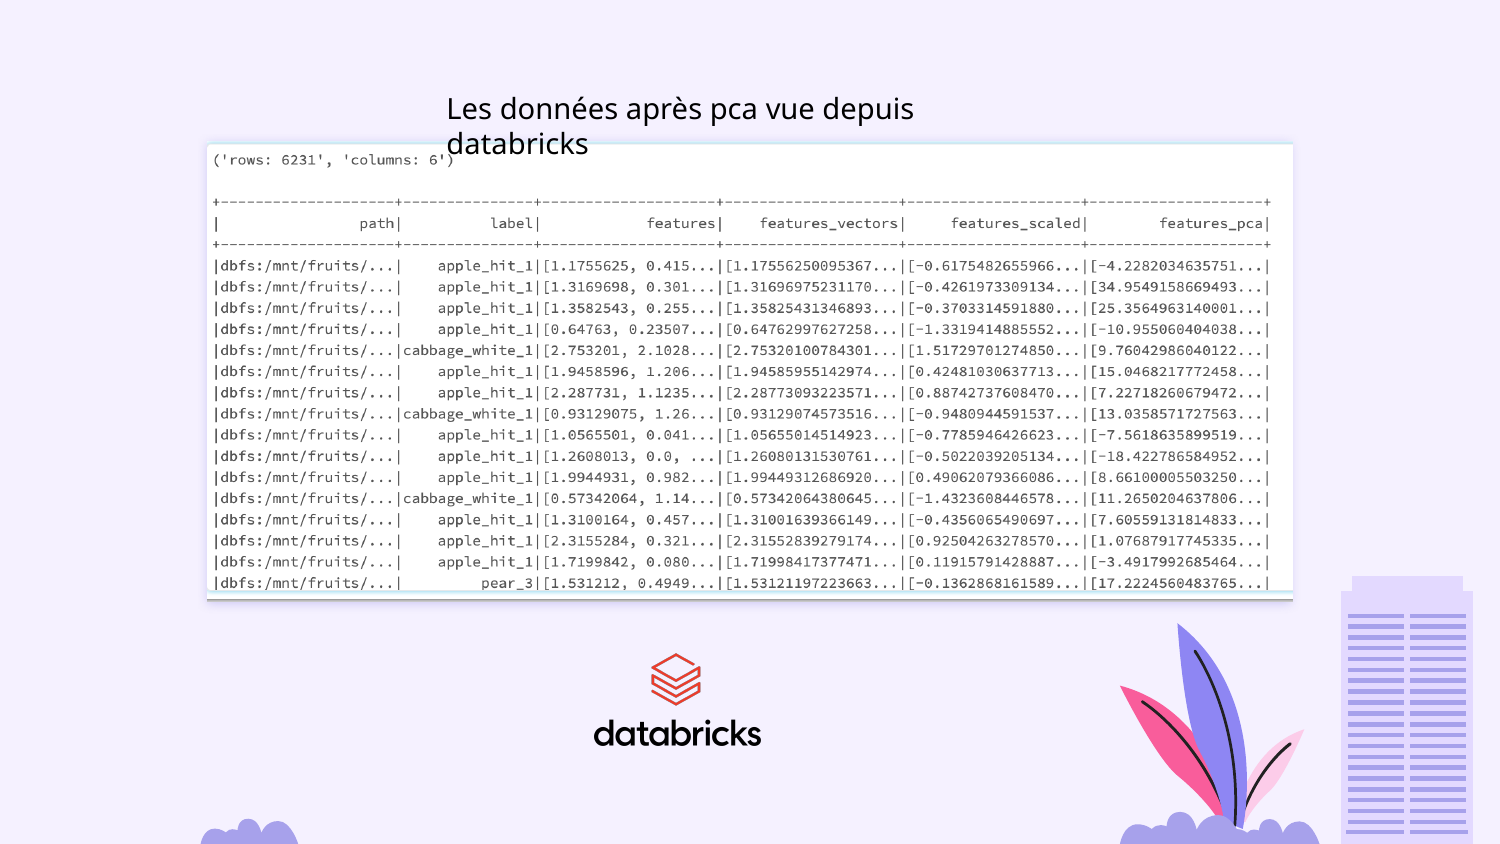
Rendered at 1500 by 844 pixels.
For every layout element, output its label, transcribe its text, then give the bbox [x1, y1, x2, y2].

picture [593, 652, 761, 747]
text_box Les données après pca vue depuis databricks [431, 75, 1069, 139]
picture [207, 140, 1293, 602]
